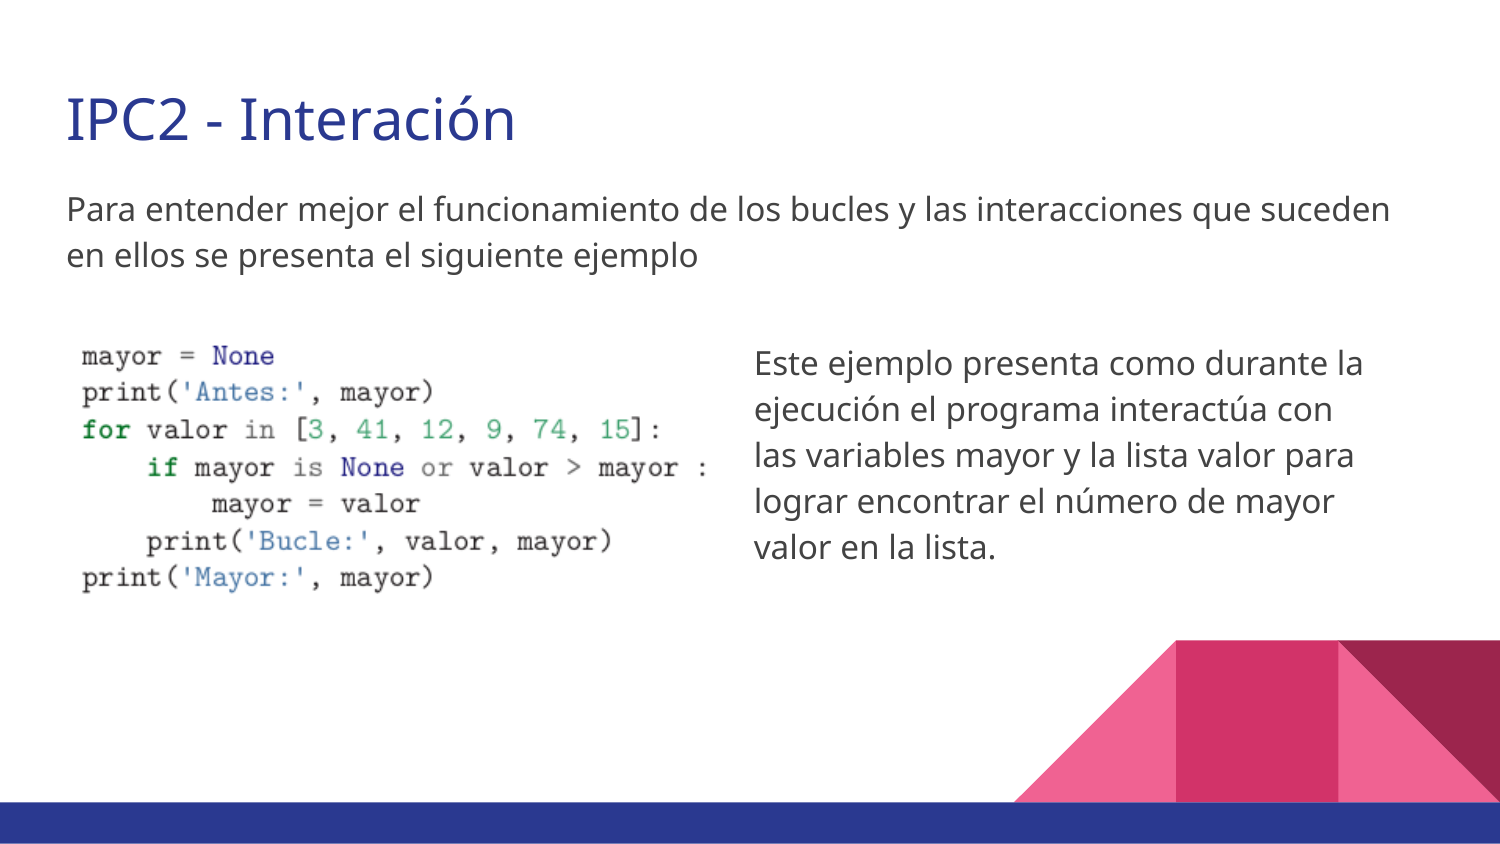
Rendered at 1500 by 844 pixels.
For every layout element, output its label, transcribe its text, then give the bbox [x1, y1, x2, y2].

title IPC2 - Interación [51, 67, 1449, 166]
picture [70, 335, 726, 616]
subtitle Este ejemplo presenta como durante la ejecución el programa interactúa con las variables mayor y la lista valor para lograr encontrar el número de mayor valor en la lista. [738, 321, 1396, 728]
list Para entender mejor el funcionamiento de los bucles y las interacciones que suceden en ellos se presenta el siguiente ejemplo [51, 166, 1449, 750]
